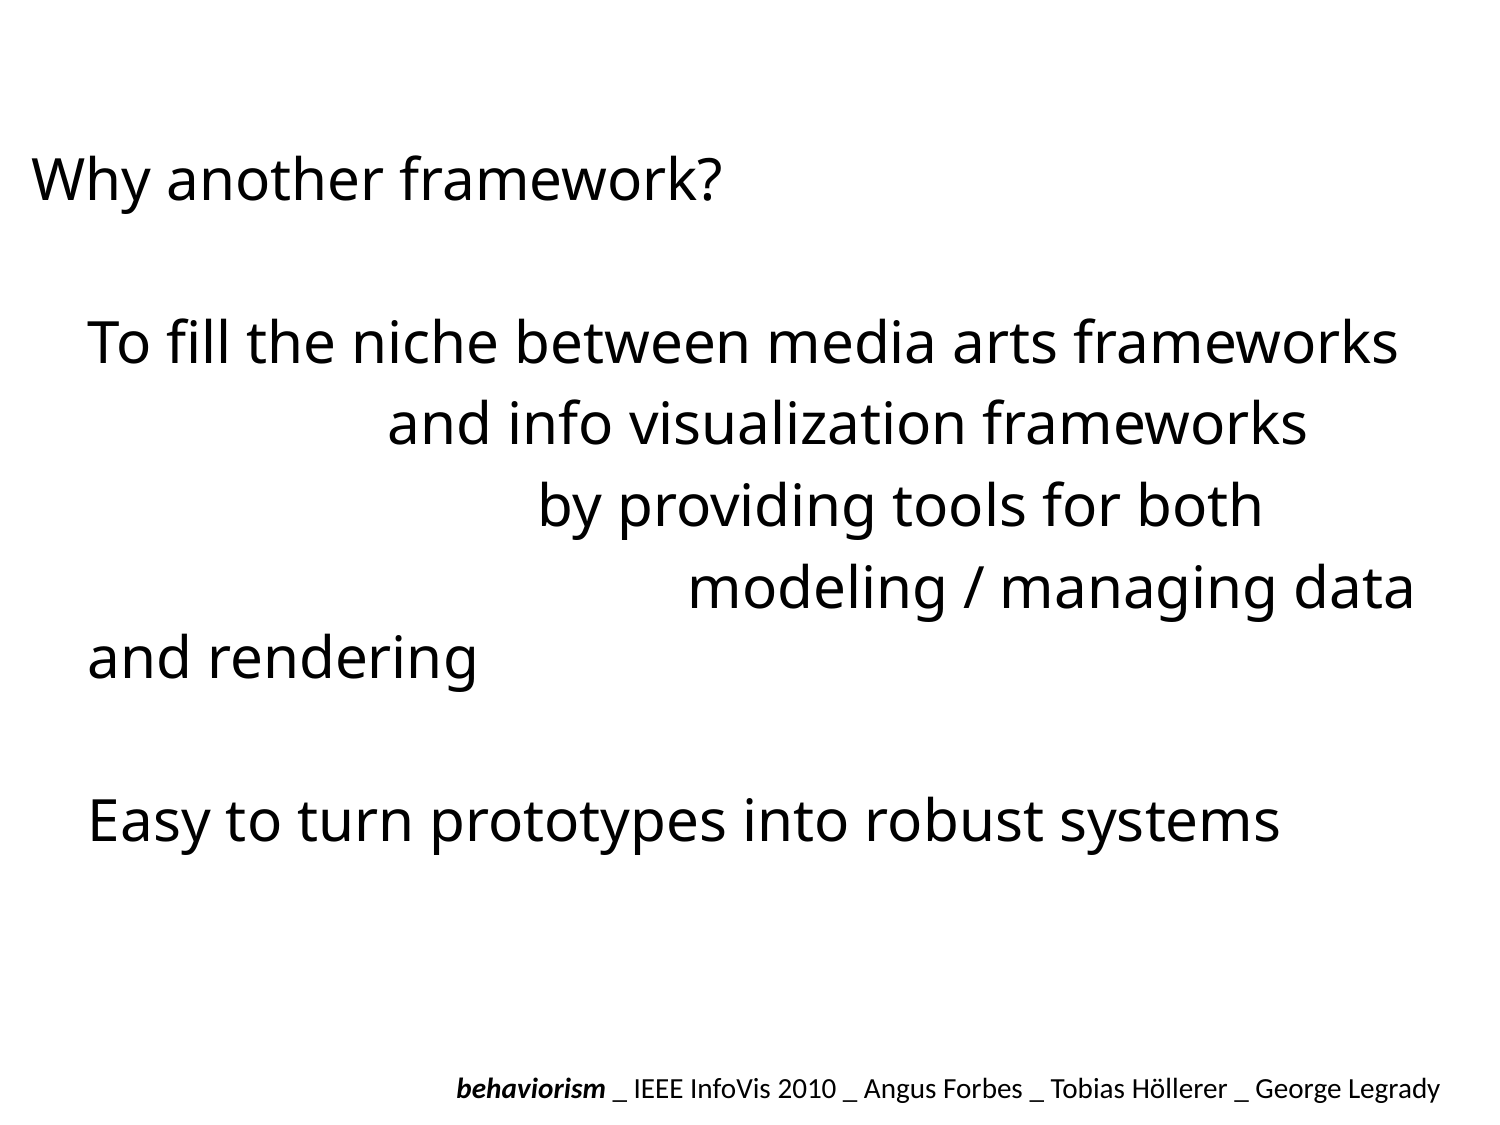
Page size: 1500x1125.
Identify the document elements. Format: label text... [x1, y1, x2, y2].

list Why another framework? To fill the niche between media arts frameworks and info visualization frameworks by providing tools for both modeling / managing data and rendering Easy to turn prototypes into robust systems [16, 134, 1483, 1063]
